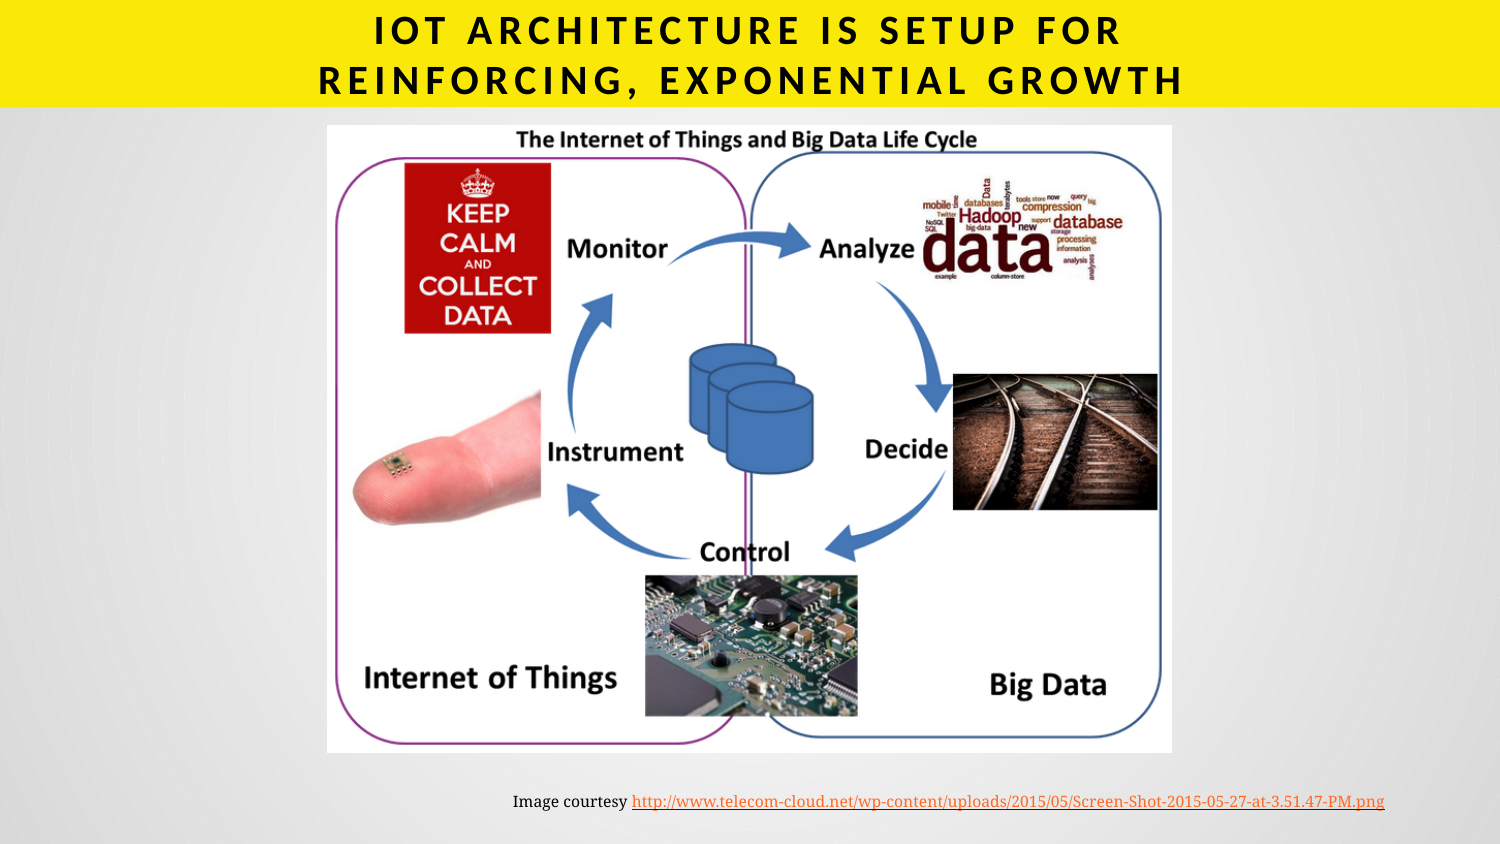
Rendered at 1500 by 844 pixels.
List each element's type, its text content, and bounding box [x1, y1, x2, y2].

picture [327, 125, 1173, 753]
title IOT ARCHITECTURE IS SETUP FOR REINFORCING, EXPONENTIAL GROWTH [0, 0, 1500, 108]
text_box Image courtesy http://www.telecom-cloud.net/wp-content/uploads/2015/05/Screen-Shot-2015-05-27-at-3.51.47-PM.png [507, 786, 1391, 819]
